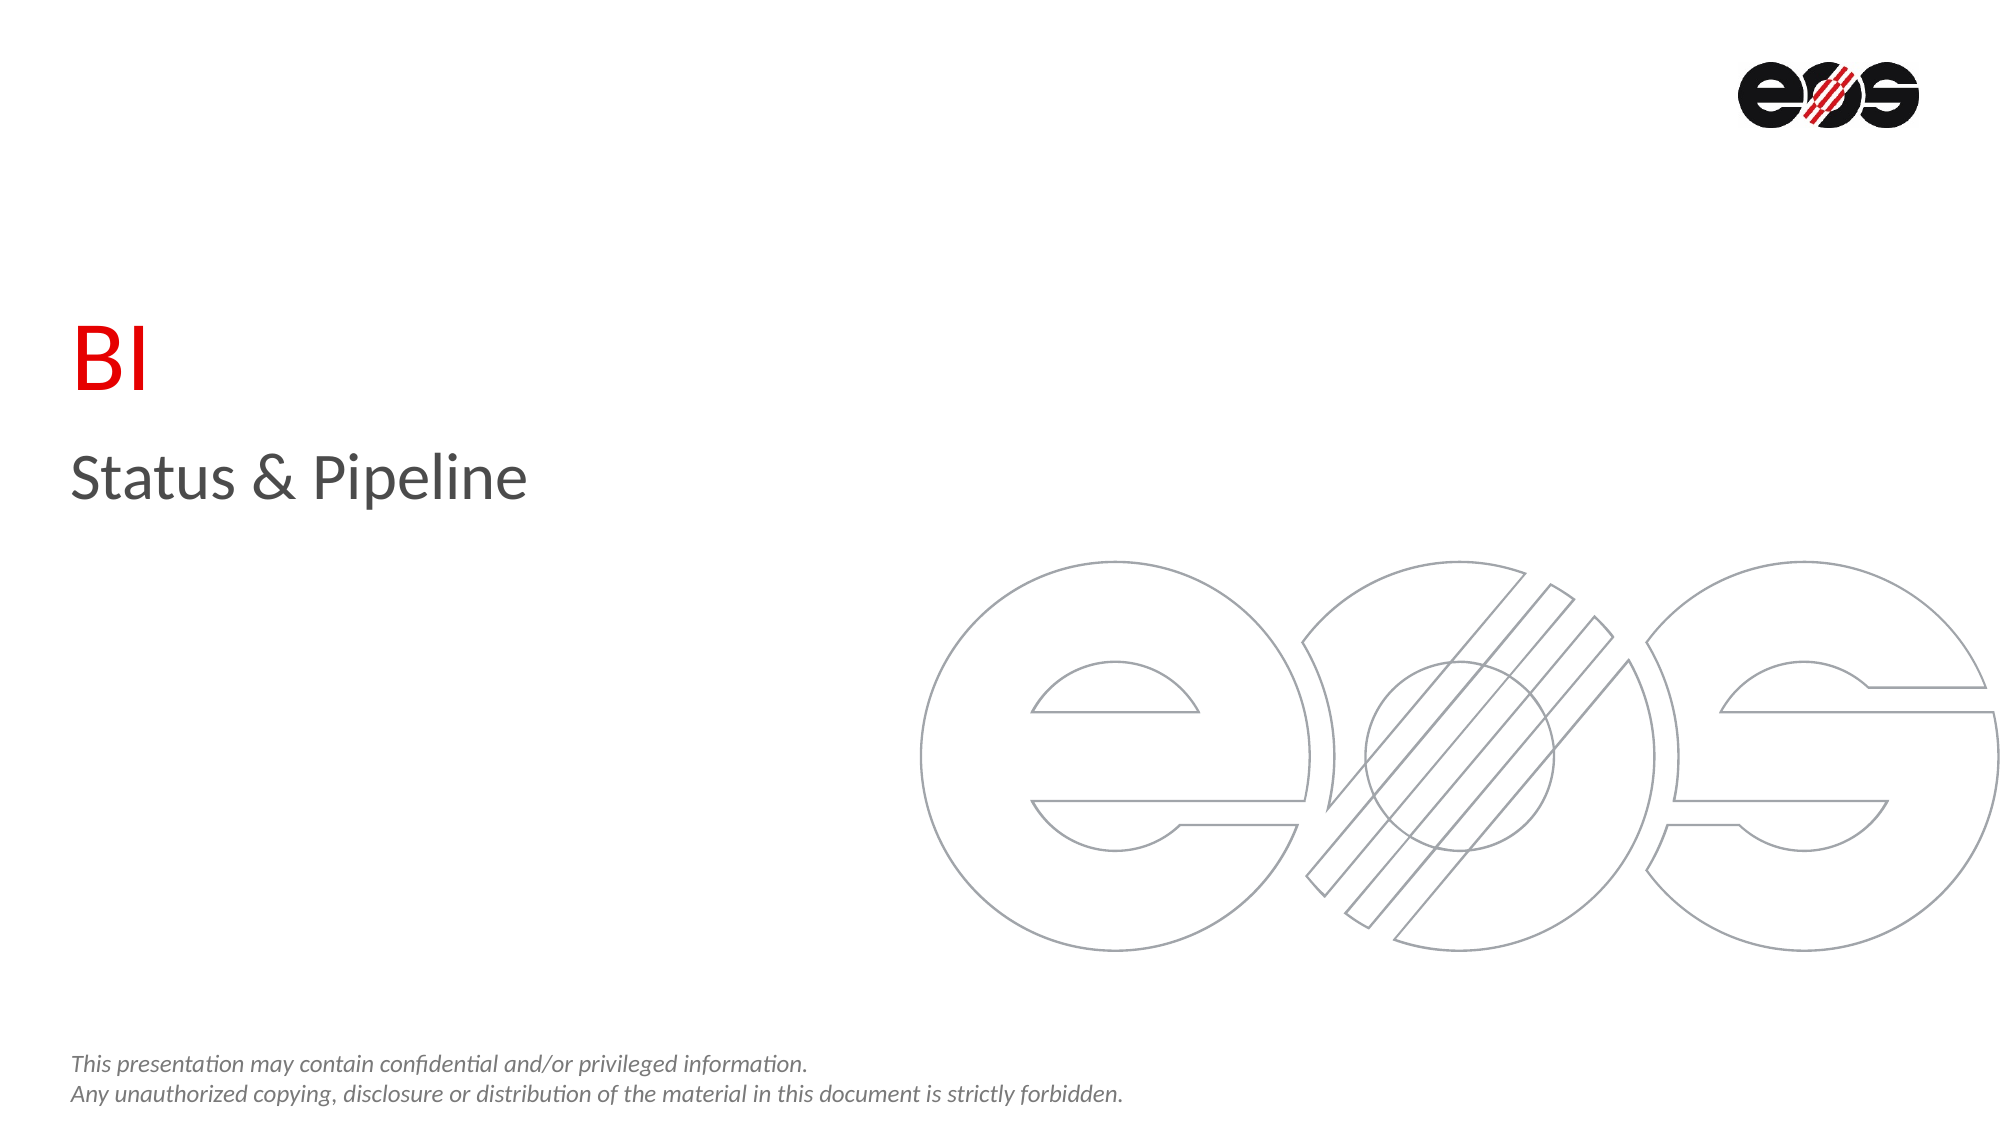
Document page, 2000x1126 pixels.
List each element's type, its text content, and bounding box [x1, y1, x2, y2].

picture [1738, 62, 1919, 128]
title BI [71, 290, 1627, 533]
subtitle Status & Pipeline [70, 439, 1626, 516]
